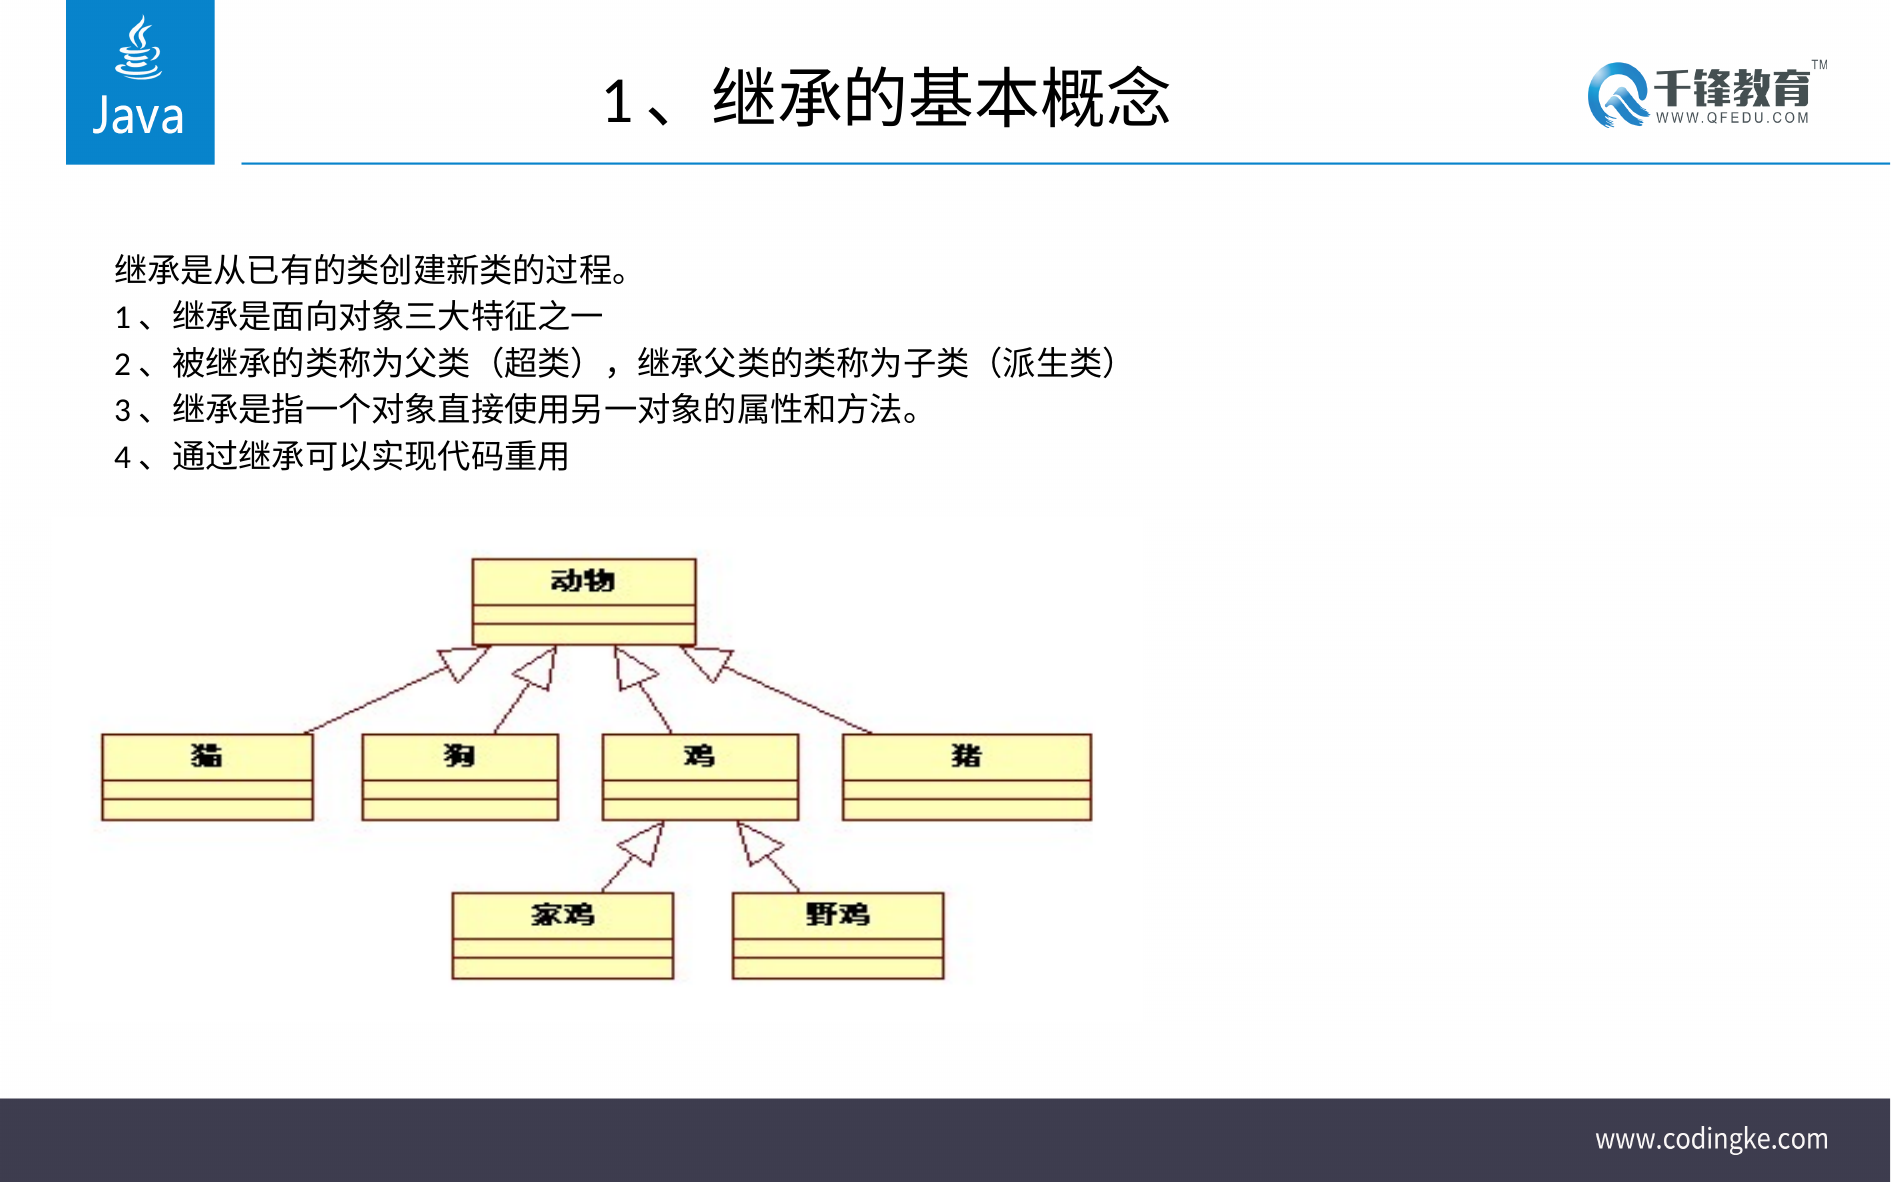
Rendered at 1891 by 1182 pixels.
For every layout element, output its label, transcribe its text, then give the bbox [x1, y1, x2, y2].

picture [0, 0, 1891, 1182]
list 继承是从已有的类创建新类的过程。 1、继承是面向对象三大特征之一 2、被继承的类称为父类（超类），继承父类的类称为子类（派生类） 3、继承是指一个对象直接使用另一对象的属性和方法。 4、通过继承可以实现代码重用 [94, 239, 1796, 1036]
title 1、继承的基本概念 [236, 47, 1536, 147]
